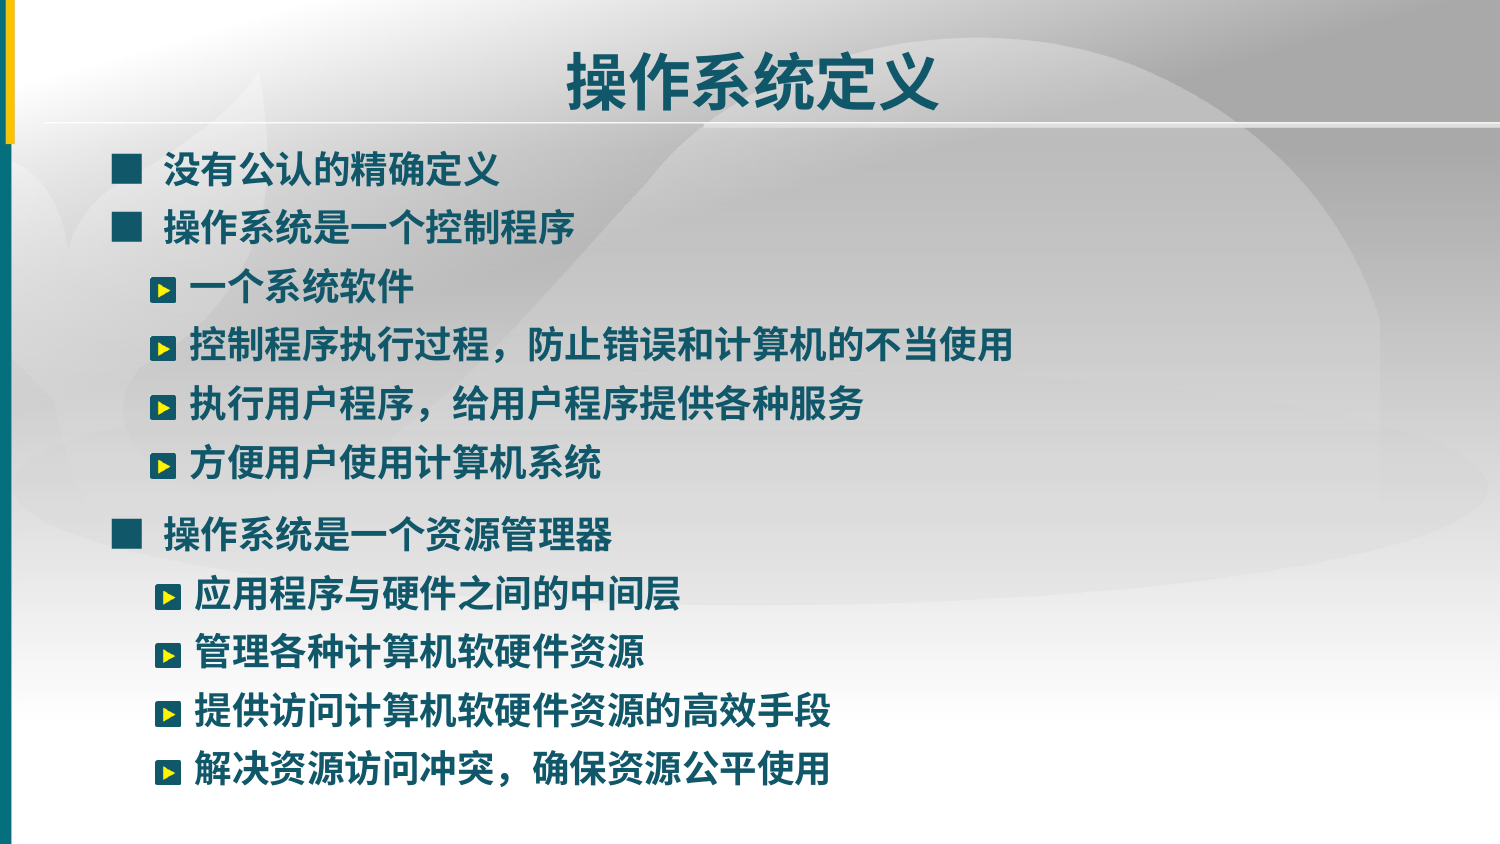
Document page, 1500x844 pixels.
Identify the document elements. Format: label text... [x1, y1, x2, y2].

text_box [93, 138, 1360, 258]
text_box 操作系统定义 [550, 35, 1102, 125]
picture [0, 0, 1500, 844]
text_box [150, 255, 1442, 493]
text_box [92, 503, 1446, 799]
